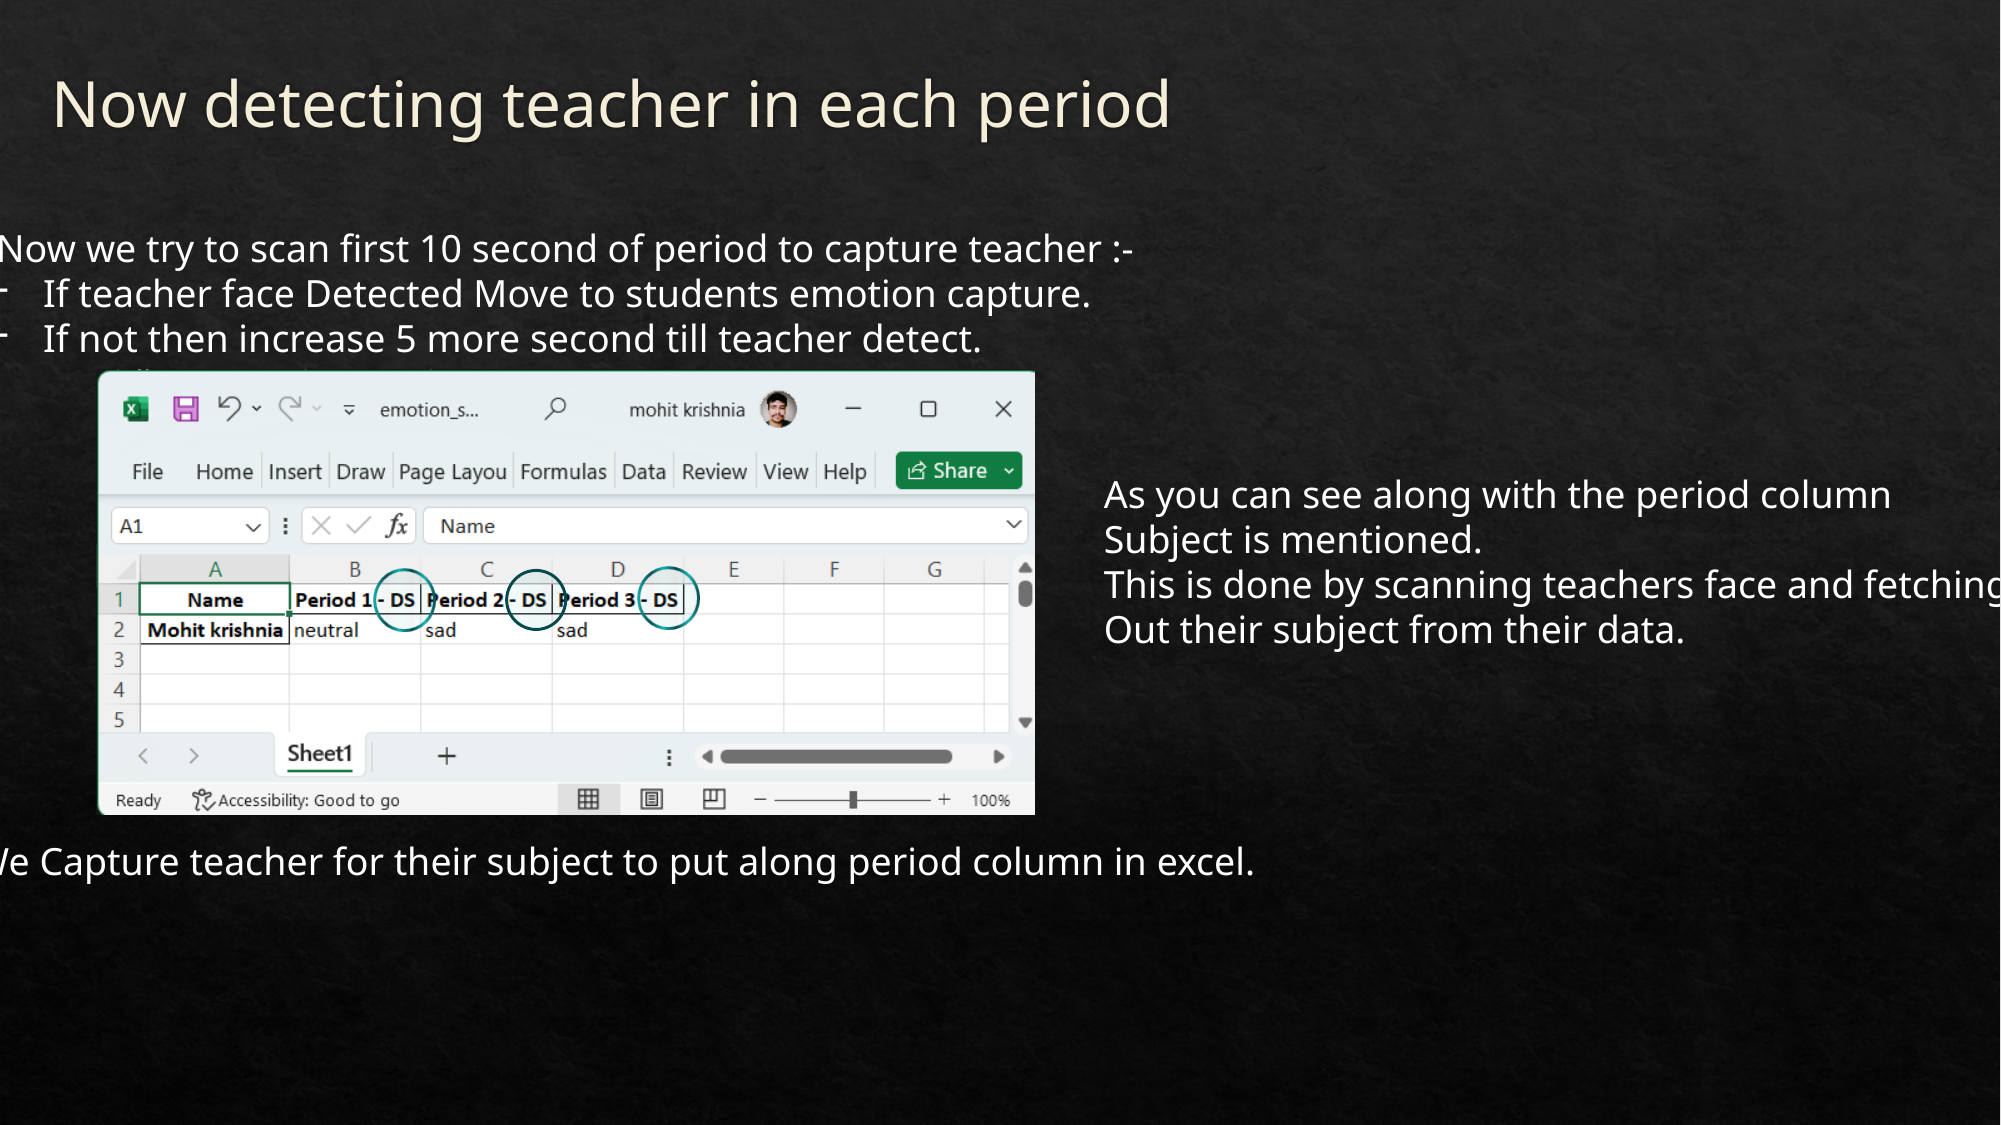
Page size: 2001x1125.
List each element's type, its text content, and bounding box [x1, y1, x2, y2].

text_box As you can see along with the period column Subject is mentioned. This is done by scanning teachers face and fetching Out their subject from their data. [1089, 463, 2000, 659]
text_box We Capture teacher for their subject to put along period column in excel. [0, 830, 1282, 891]
text_box Now we try to scan first 10 second of period to capture teacher :- If teacher face Detected Move to students emotion capture. If not then increase 5 more second till teacher detect. [0, 218, 1150, 368]
title Now detecting teacher in each period [0, 41, 1242, 174]
picture [96, 369, 1035, 815]
